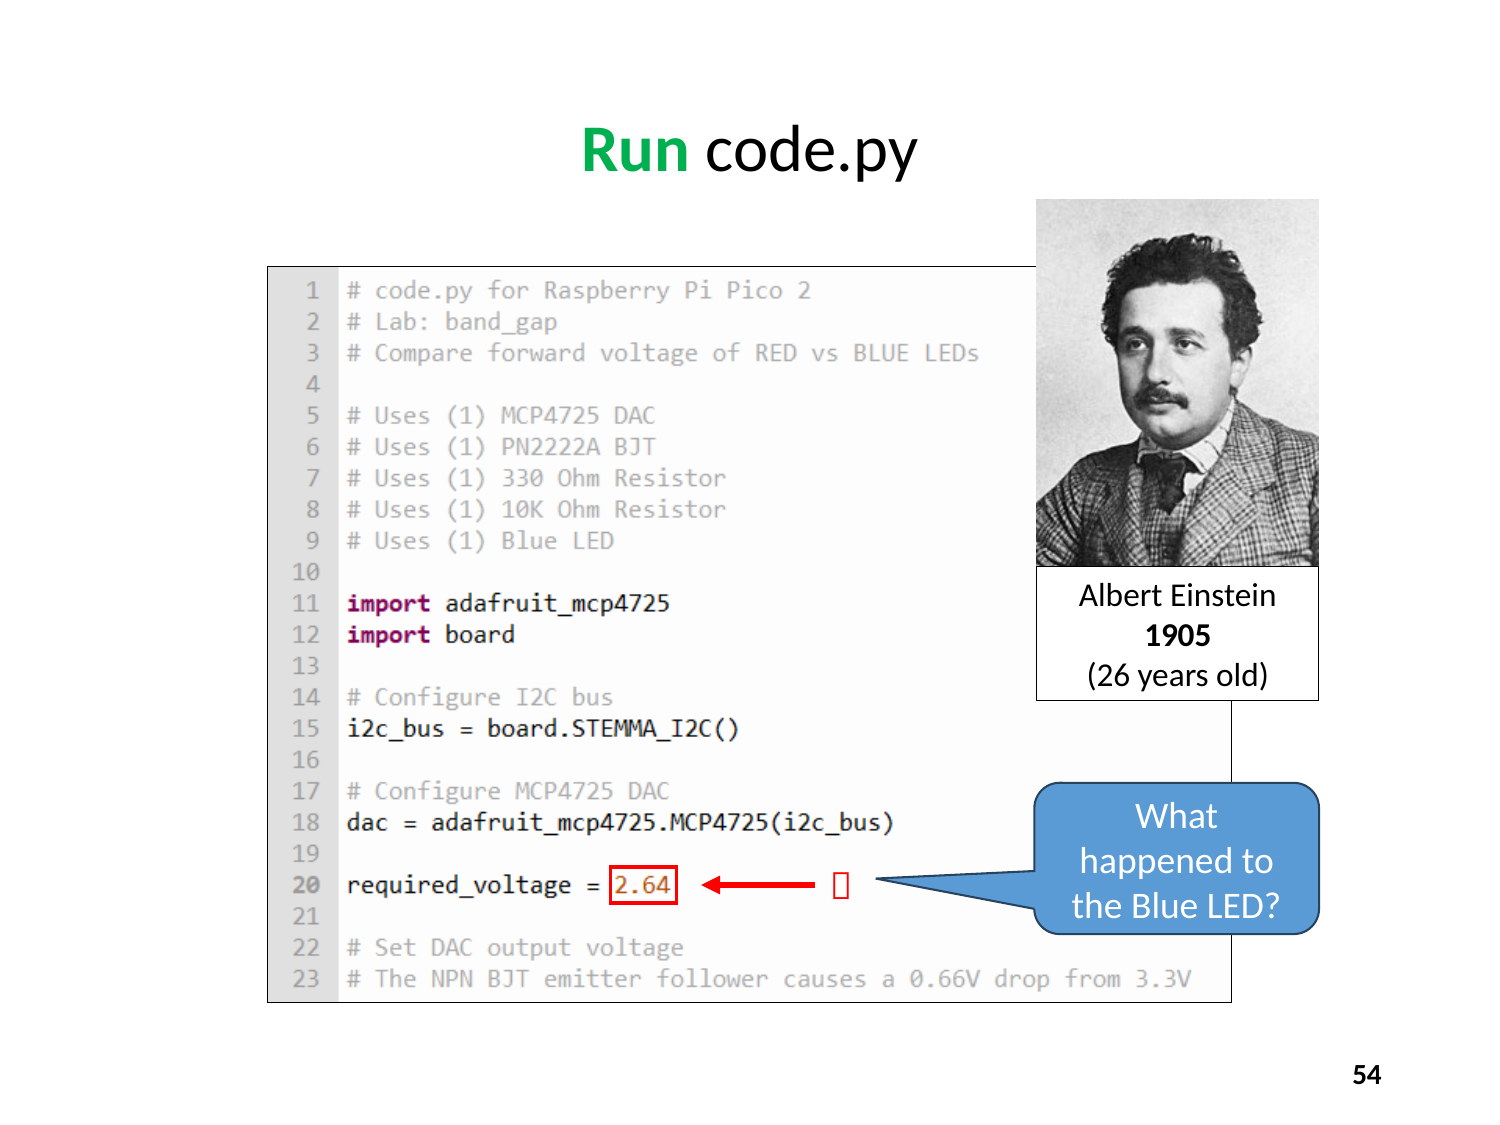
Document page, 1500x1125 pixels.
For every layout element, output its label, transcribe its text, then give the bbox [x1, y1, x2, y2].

slide_number 54 [1059, 1042, 1397, 1103]
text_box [701, 854, 878, 916]
title Run code.py [103, 59, 1397, 241]
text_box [1036, 199, 1319, 703]
picture [267, 266, 1232, 1003]
text_box What happened to the Blue LED? [1232, 781, 1321, 936]
